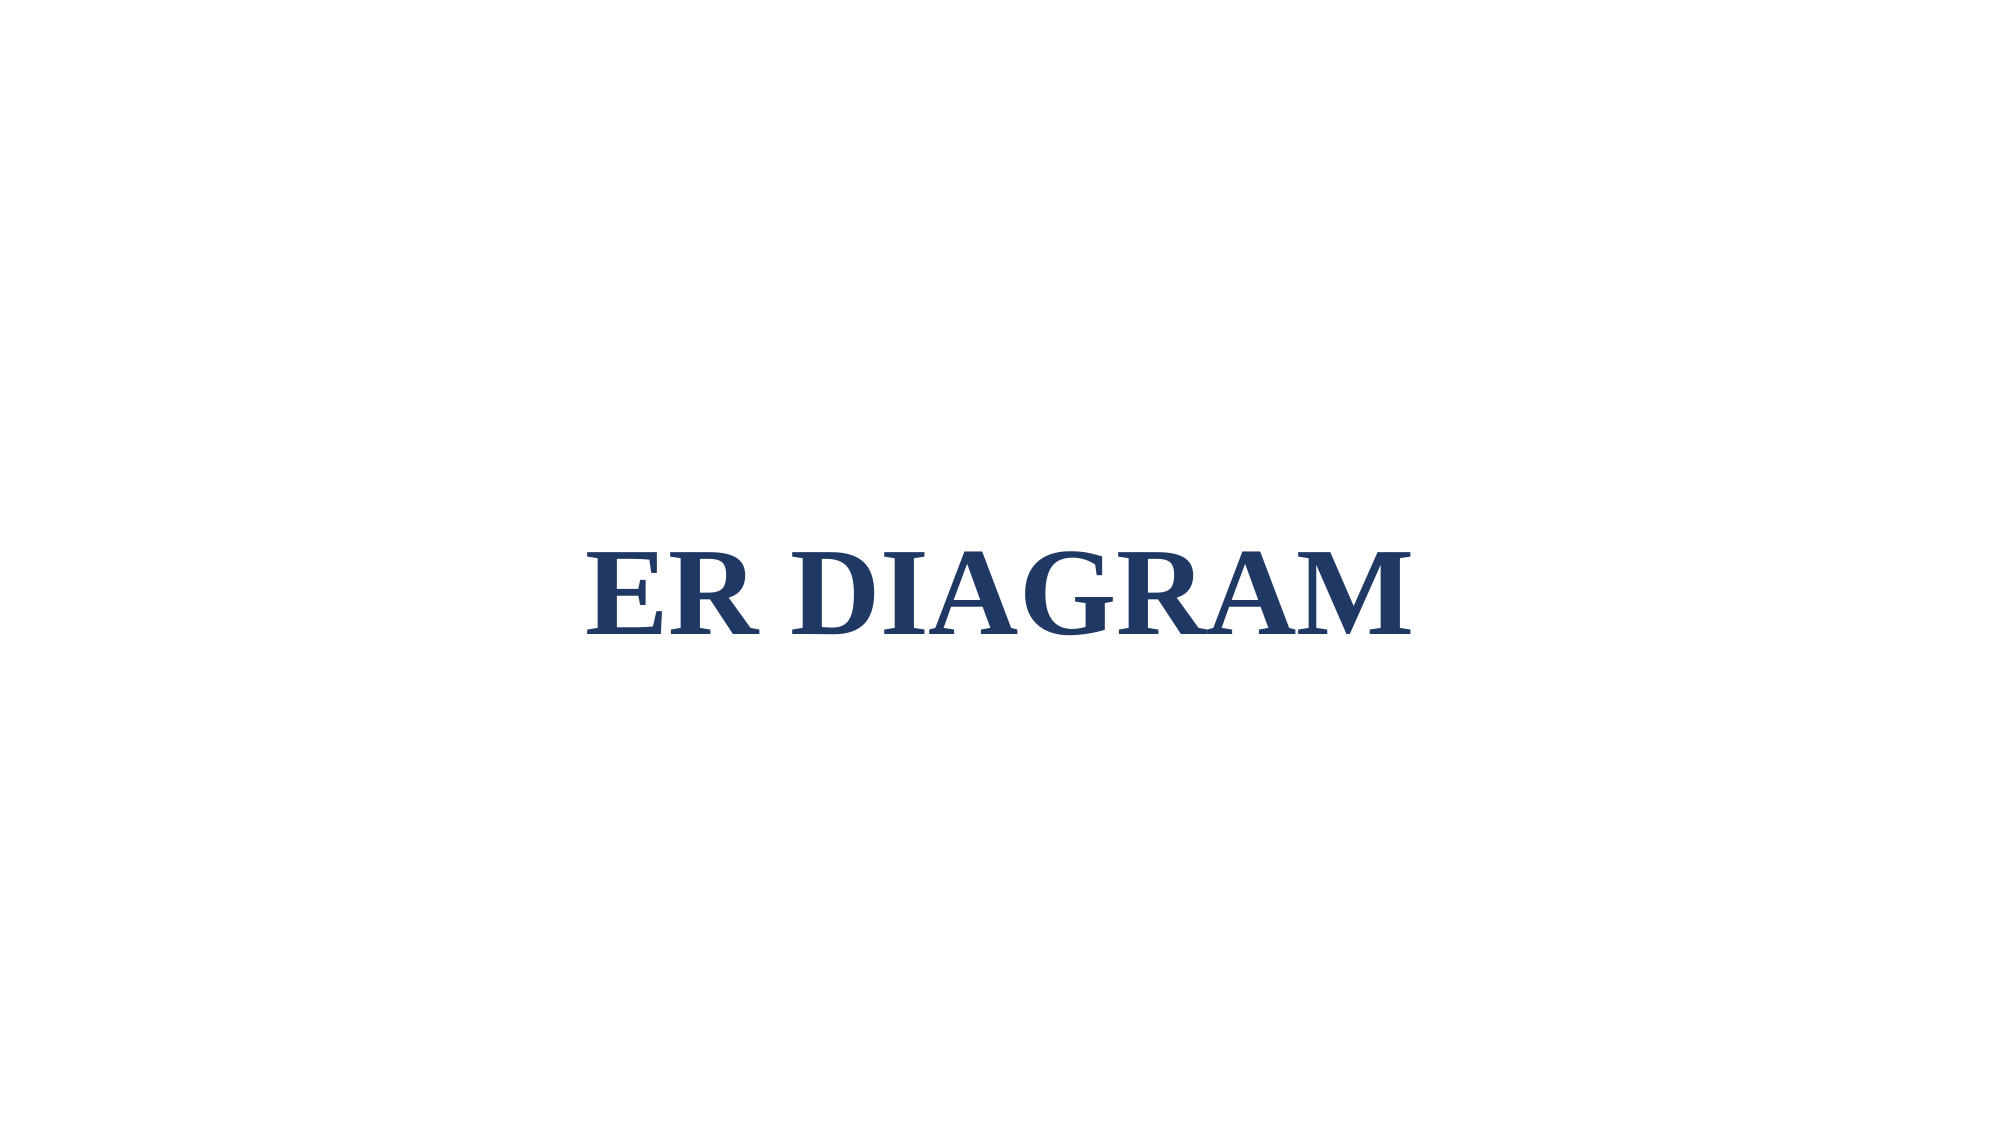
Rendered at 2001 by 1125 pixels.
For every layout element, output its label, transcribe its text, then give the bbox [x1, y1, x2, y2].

title ER DIAGRAM [160, 455, 1840, 670]
